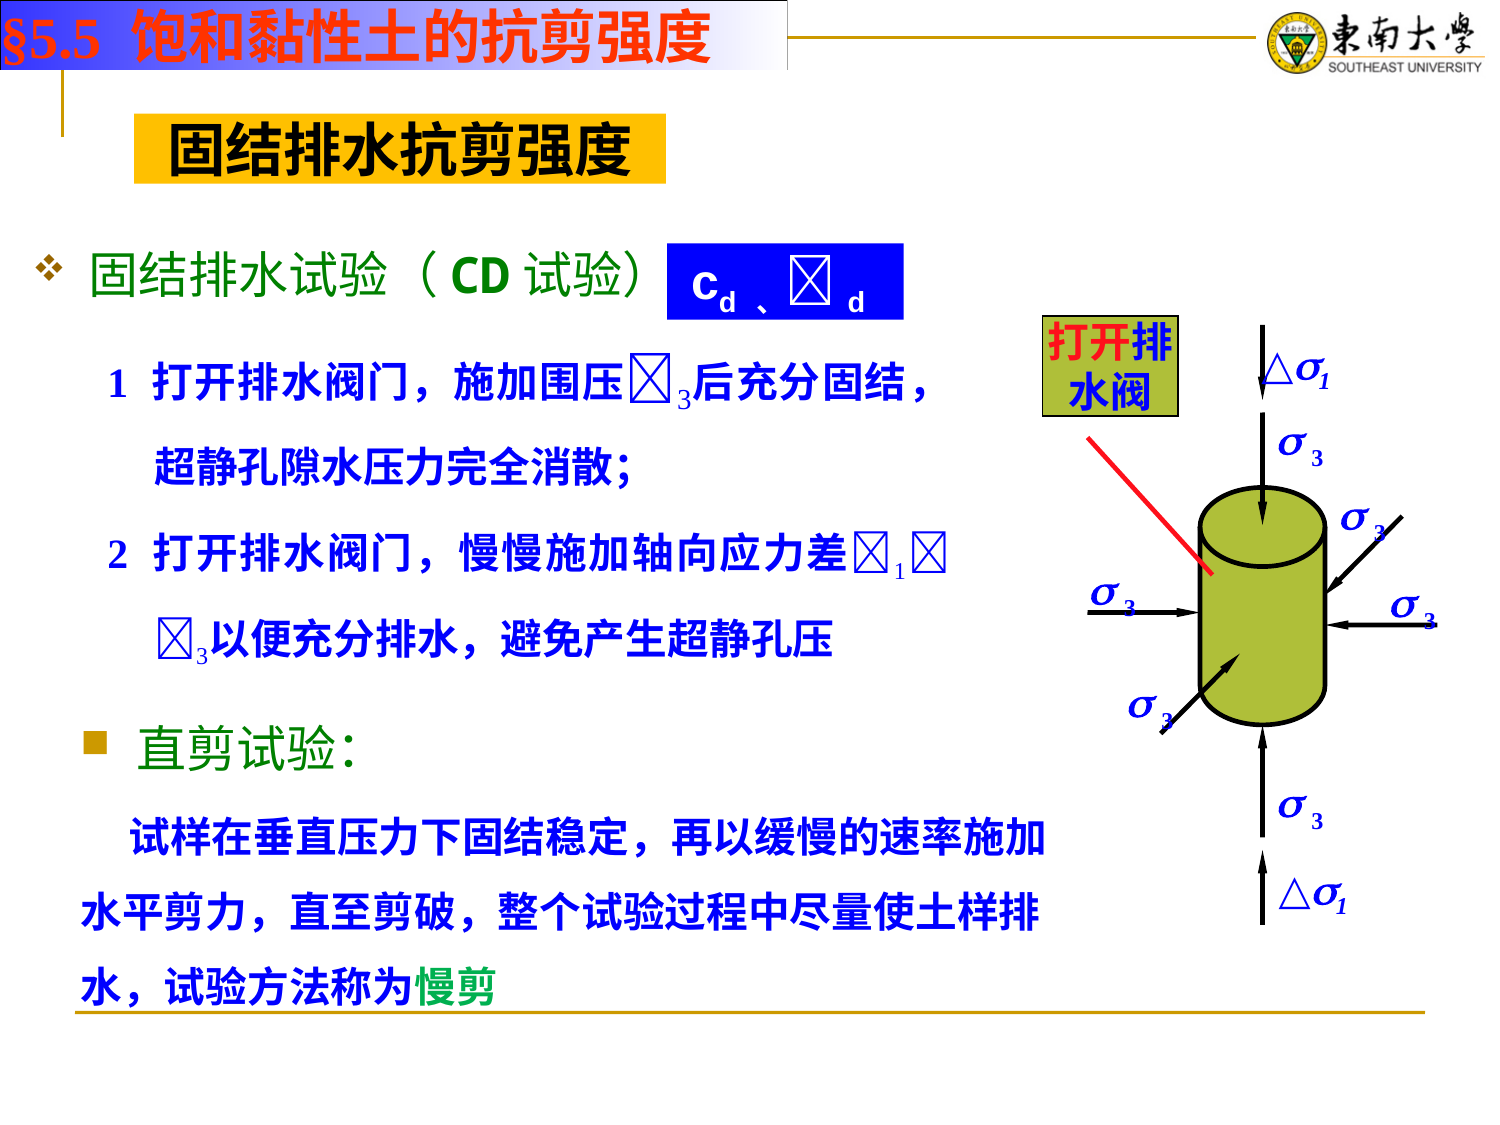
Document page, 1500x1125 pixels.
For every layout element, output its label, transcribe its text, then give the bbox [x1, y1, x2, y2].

text_box 固结排水抗剪强度 [134, 113, 666, 184]
picture [1256, 10, 1499, 79]
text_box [1087, 412, 1250, 838]
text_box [1042, 315, 1213, 576]
text_box 固结排水试验（CD试验） 1 打开排水阀门，施加围压后充分固结，超静孔隙水压力完全消散； 2 打开排水阀门，慢慢施加轴向应力差以便充分排水，避免产生超静孔压 [17, 235, 965, 677]
text_box §5.5 饱和黏性土的抗剪强度 [0, 0, 788, 70]
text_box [1369, 412, 1438, 838]
text_box cd 、d [667, 243, 904, 320]
text_box 直剪试验： 试样在垂直压力下固结稳定，再以缓慢的速率施加水平剪力，直至剪破，整个试验过程中尽量使土样排水，试验方法称为慢剪 [80, 687, 1063, 1038]
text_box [1255, 324, 1365, 926]
